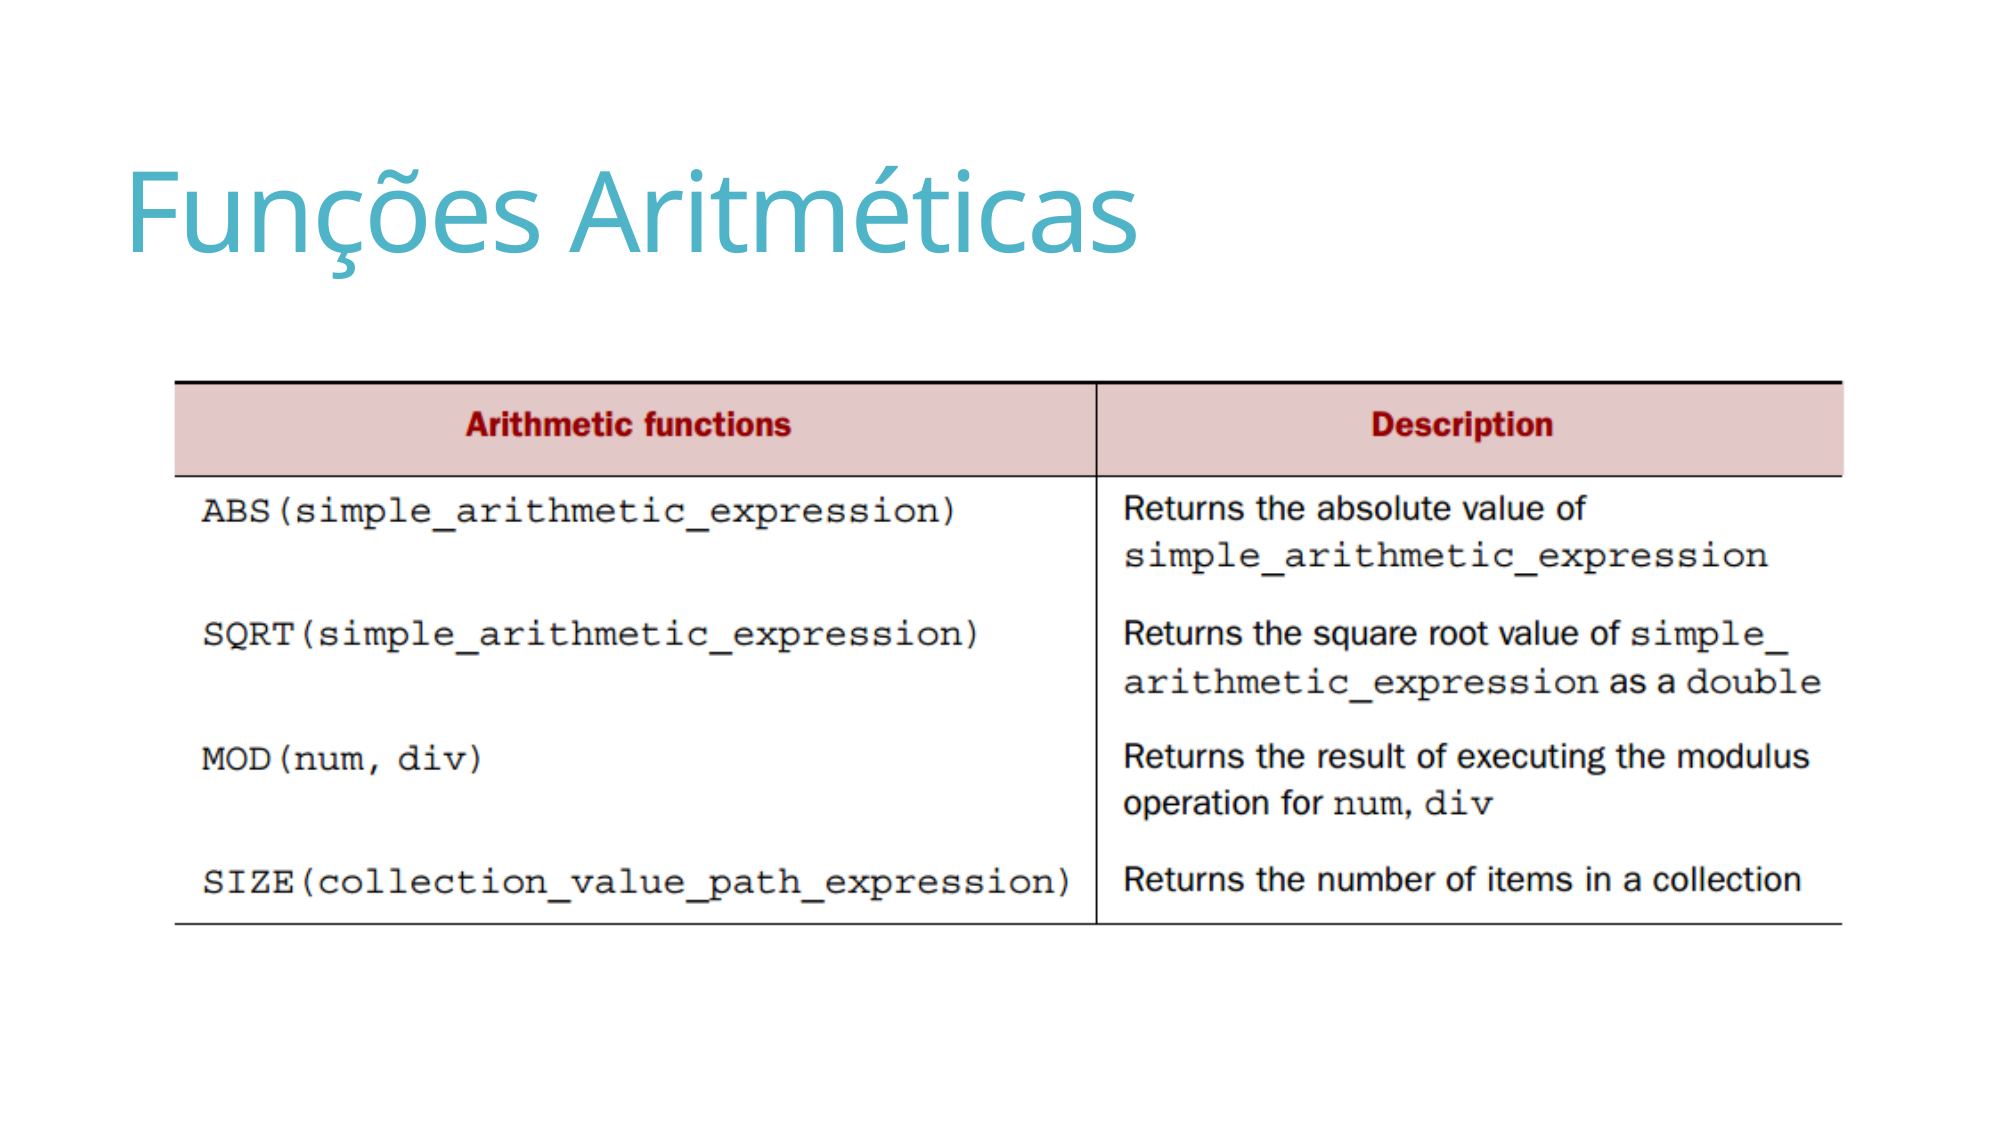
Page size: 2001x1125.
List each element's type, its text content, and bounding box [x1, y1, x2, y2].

title Funções Aritméticas [107, 81, 1875, 354]
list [167, 374, 1855, 936]
